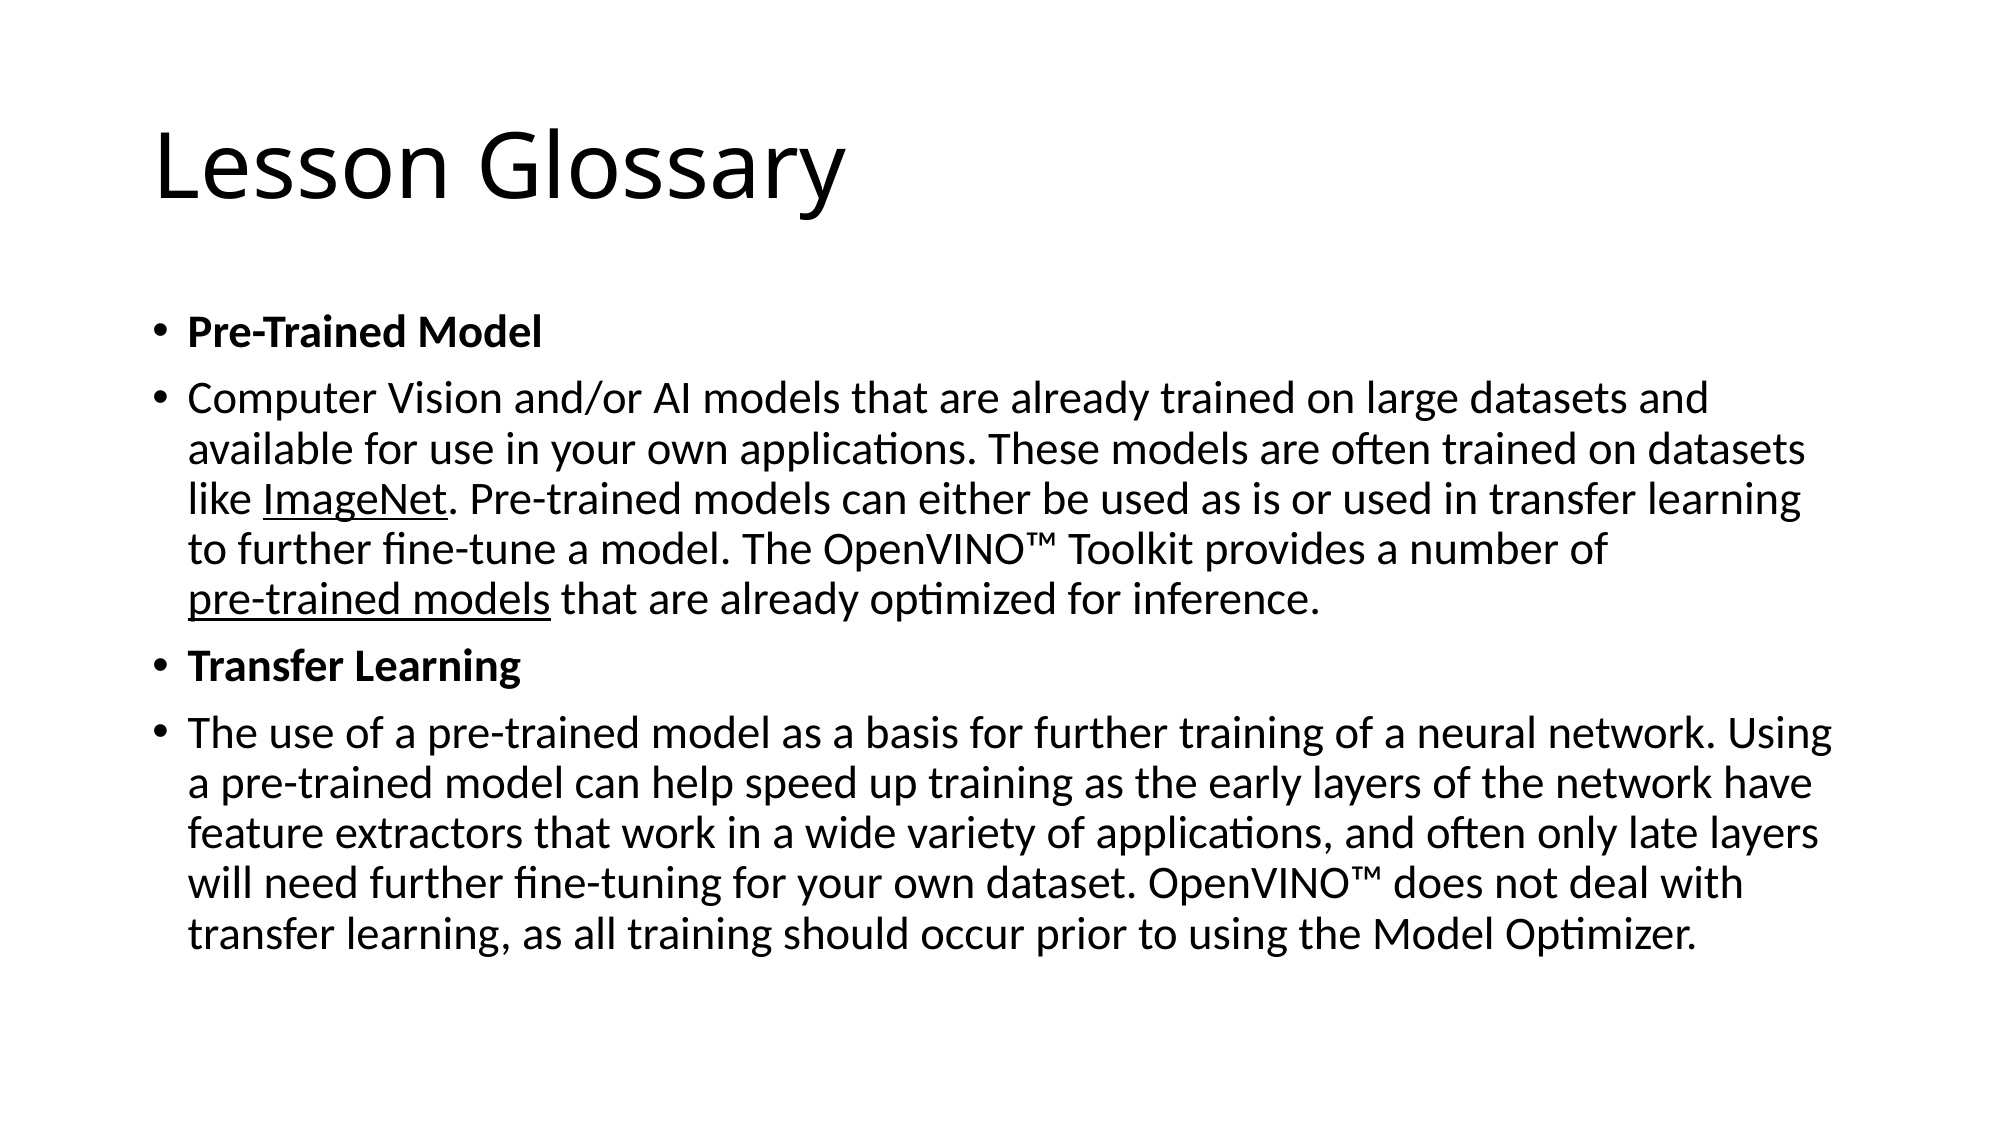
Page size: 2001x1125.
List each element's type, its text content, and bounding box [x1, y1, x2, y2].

list Pre-Trained Model Computer Vision and/or AI models that are already trained on large datasets and available for use in your own applications. These models are often trained on datasets like ImageNet. Pre-trained models can either be used as is or used in transfer learning to further fine-tune a model. The OpenVINO™ Toolkit provides a number of pre-trained models that are already optimized for inference. Transfer Learning The use of a pre-trained model as a basis for further training of a neural network. Using a pre-trained model can help speed up training as the early layers of the network have feature extractors that work in a wide variety of applications, and often only late layers will need further fine-tuning for your own dataset. OpenVINO™ does not deal with transfer learning, as all training should occur prior to using the Model Optimizer. [137, 299, 1863, 1014]
title Lesson Glossary [137, 59, 1863, 278]
